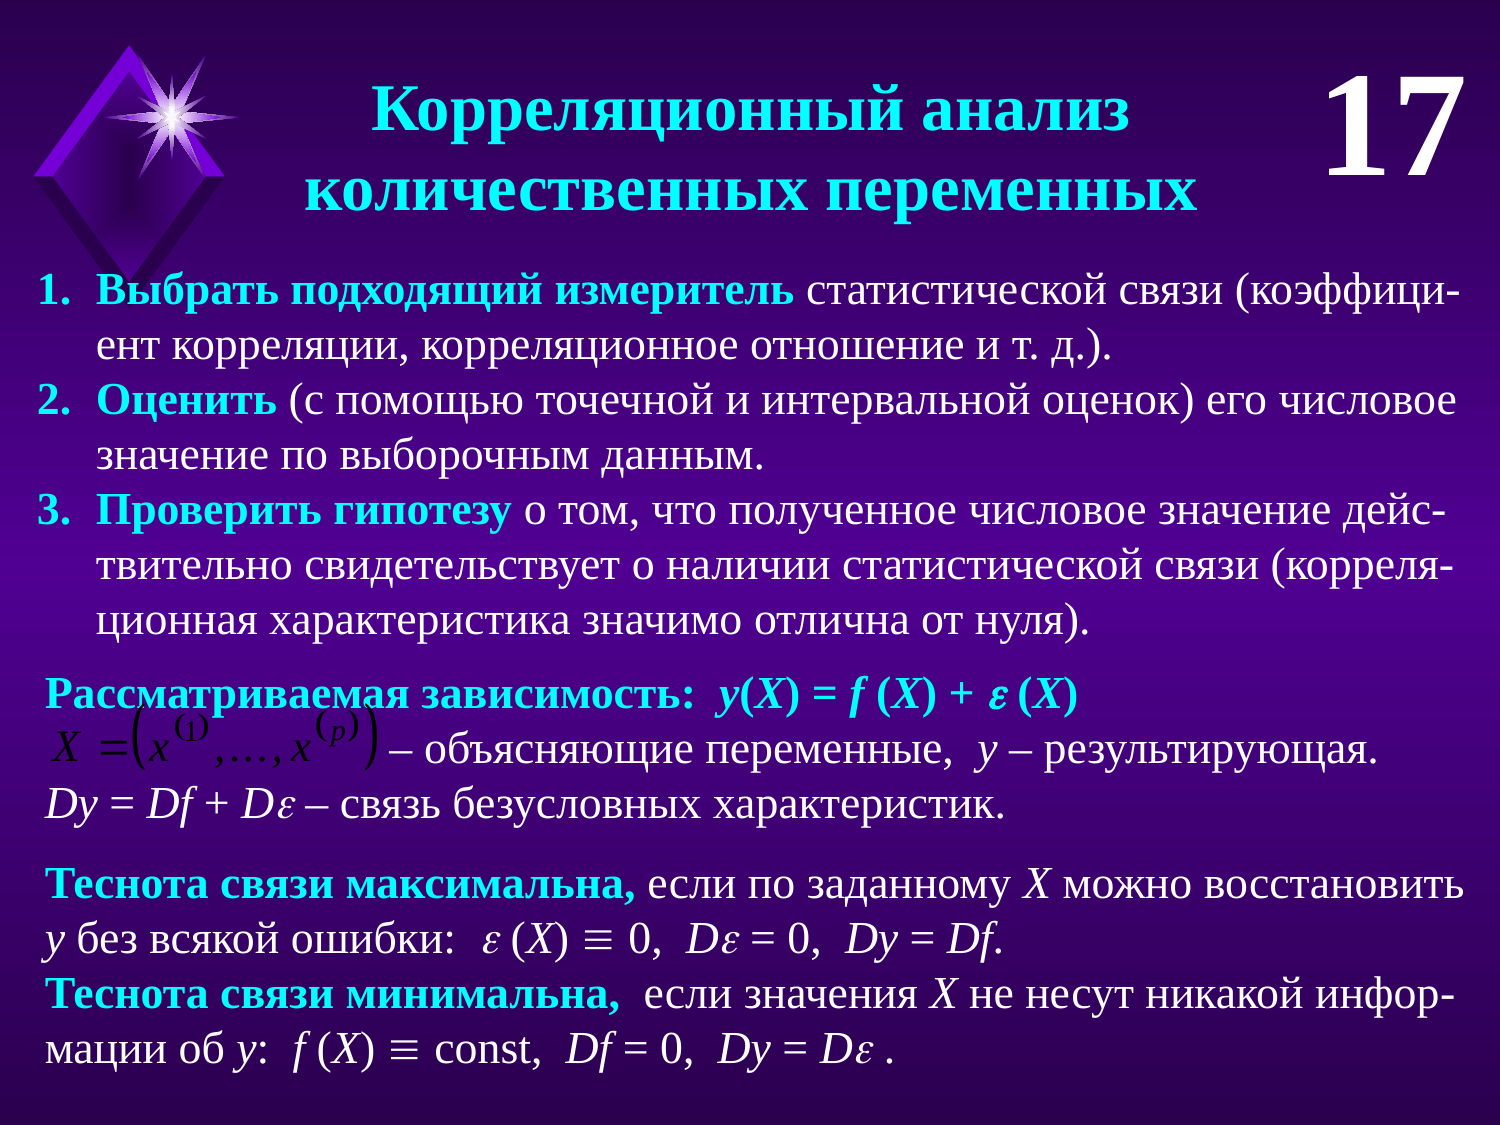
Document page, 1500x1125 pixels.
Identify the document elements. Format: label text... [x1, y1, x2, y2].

text_box Выбрать подходящий измеритель статистической связи (коэффици-ент корреляции, корреляционное отношение и т. д.). Оценить (с помощью точечной и интервальной оценок) его числовое значение по выборочным данным. Проверить гипотезу о том, что полученное числовое значение дейс-твительно свидетельствует о наличии статистической связи (корреля-ционная характеристика значимо отлична от нуля). [22, 251, 1482, 651]
text_box Корреляционный анализ количественных переменных [29, 56, 1474, 232]
text_box Рассматриваемая зависимость: y(X) = f (X) +  (X) – объясняющие переменные, y – результирующая. Dy = Df + D – связь безусловных характеристик. [29, 655, 1482, 835]
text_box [41, 697, 387, 796]
text_box Теснота связи максимальна, если по заданному X можно восстановить y без всякой ошибки:  (X)  0, D = 0, Dy = Df. Теснота связи минимальна, если значения X не несут никакой инфор-мации об y: f (X)  const, Df = 0, Dy = D . [29, 844, 1482, 1080]
text_box 17 [1293, 17, 1482, 213]
